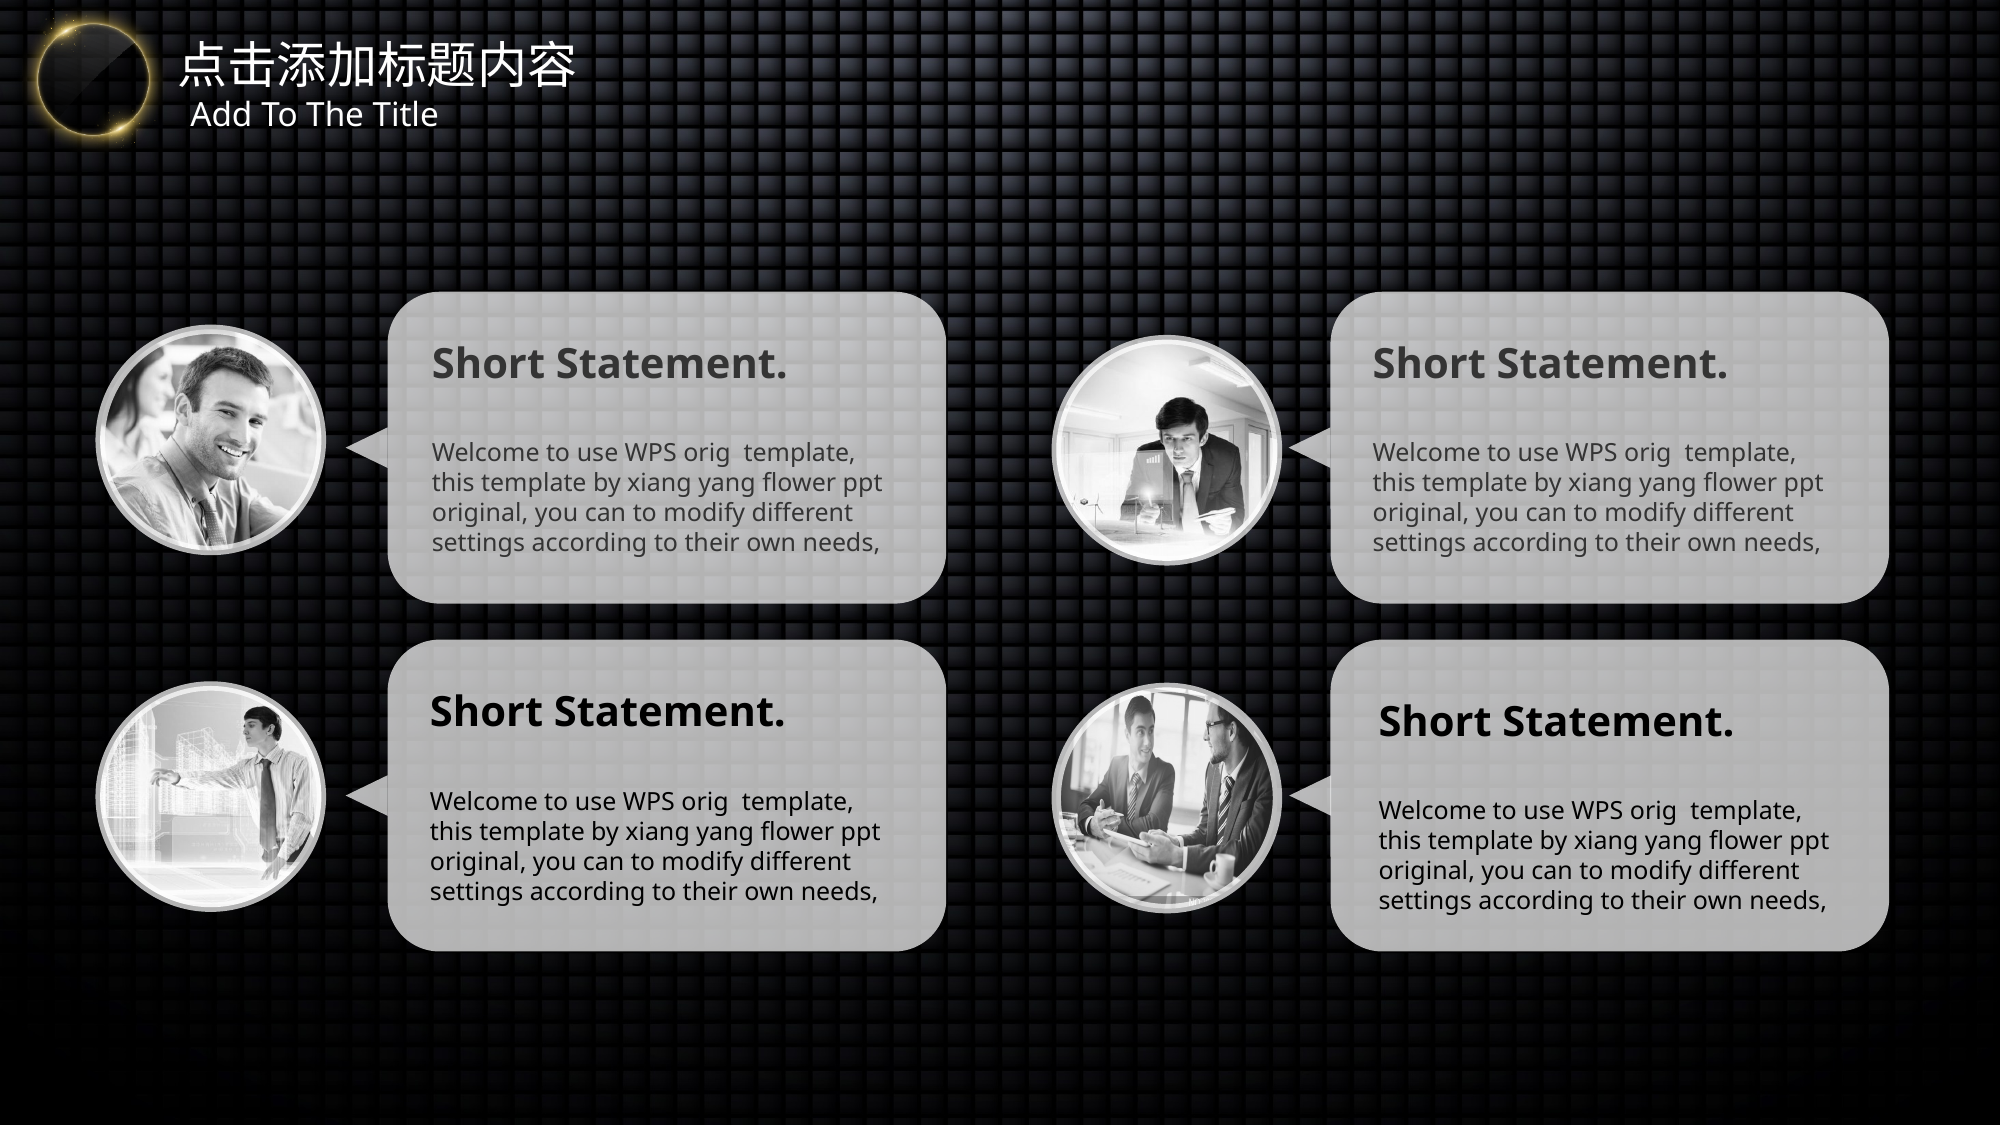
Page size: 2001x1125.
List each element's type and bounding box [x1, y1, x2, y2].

text_box [322, 409, 327, 471]
text_box [1278, 419, 1283, 481]
text_box [181, 681, 240, 685]
text_box [1135, 682, 1198, 687]
text_box [1136, 334, 1198, 339]
text_box [95, 407, 100, 472]
text_box [1288, 291, 1890, 604]
text_box [179, 324, 243, 329]
text_box [179, 551, 242, 556]
text_box [1135, 909, 1199, 914]
text_box [181, 908, 241, 912]
picture [0, 0, 2000, 1125]
text_box [345, 291, 947, 604]
text_box [1051, 766, 1056, 830]
text_box [1051, 418, 1056, 482]
text_box [1278, 767, 1283, 829]
text_box [95, 764, 100, 829]
text_box [1289, 639, 1890, 952]
text_box [345, 639, 947, 952]
text_box [322, 766, 327, 827]
text_box [1134, 561, 1199, 566]
